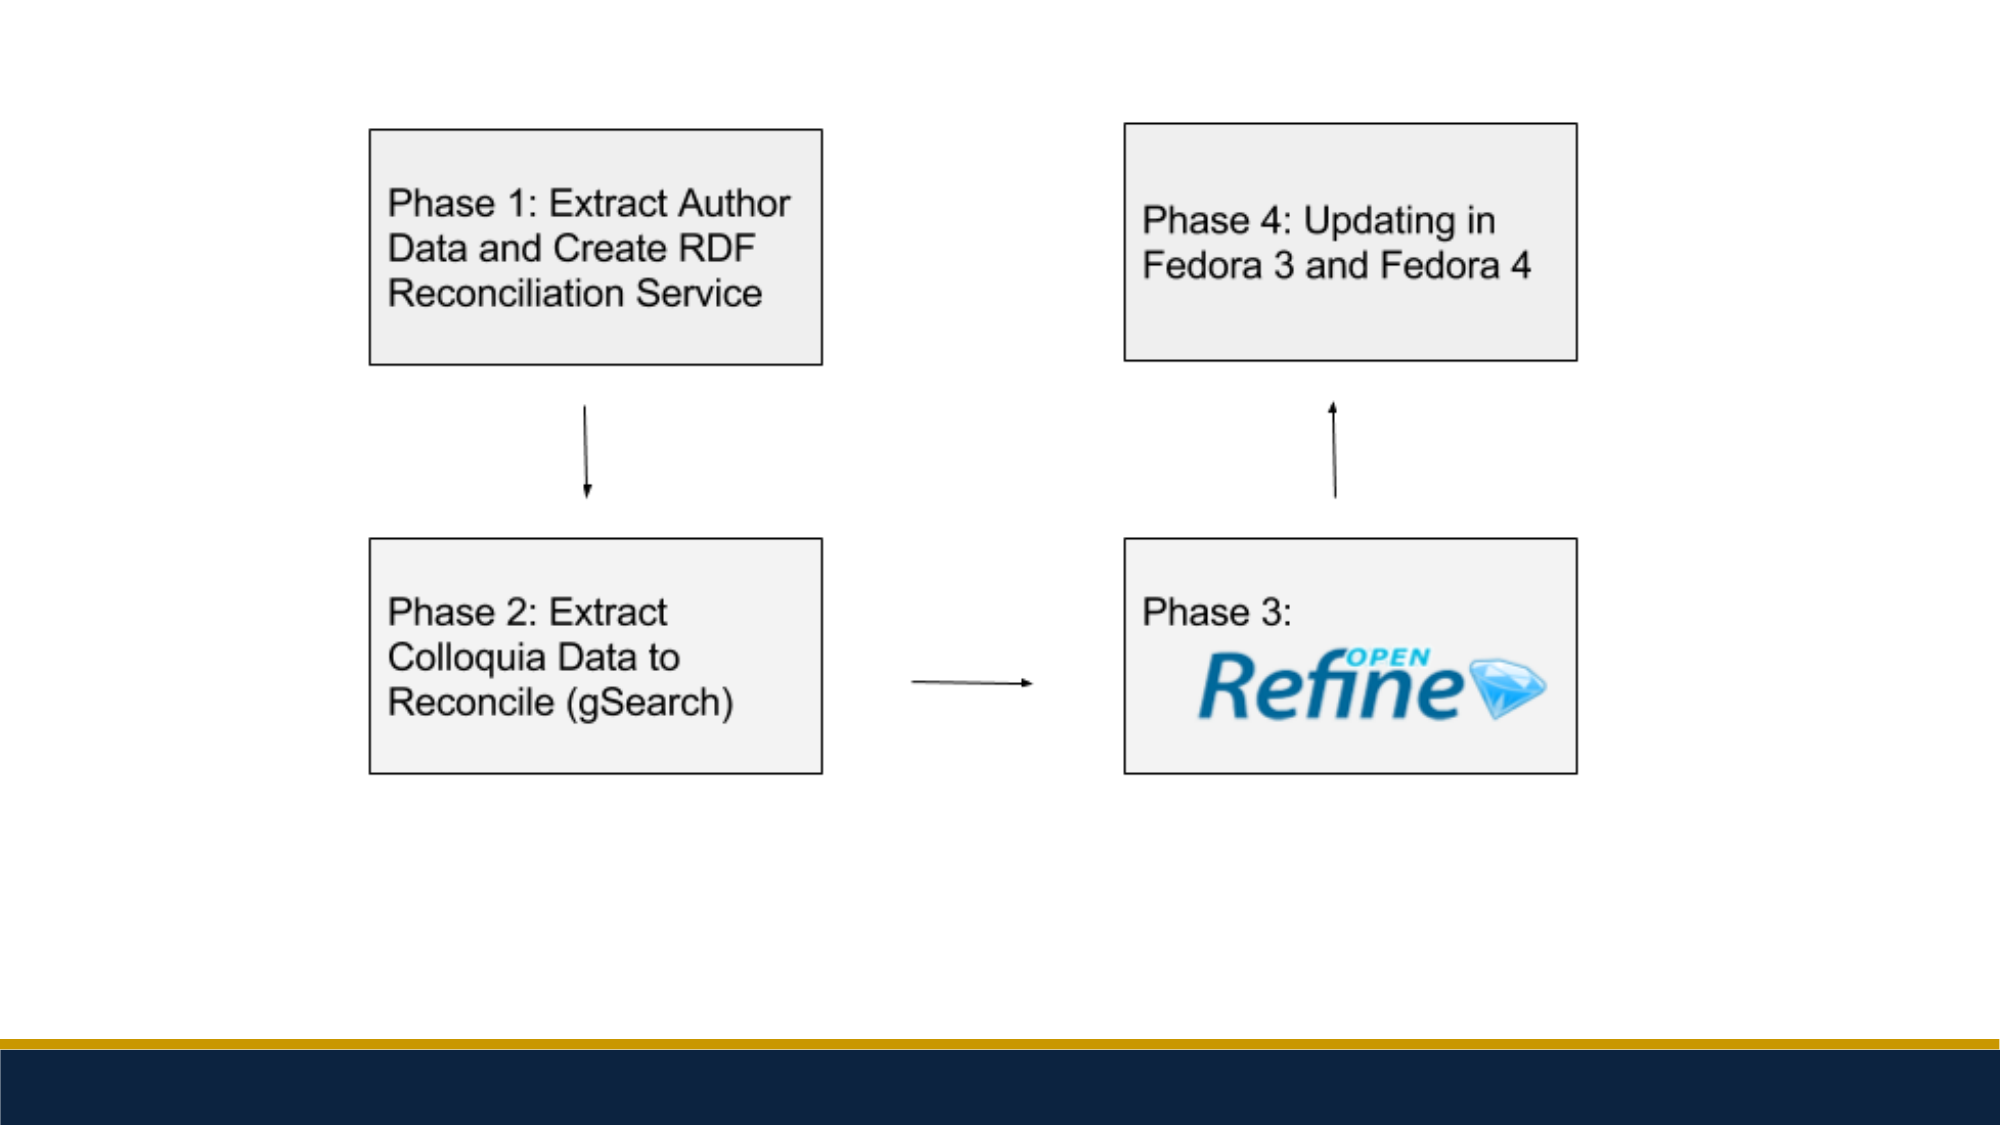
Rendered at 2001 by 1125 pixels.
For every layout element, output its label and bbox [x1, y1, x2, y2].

picture [258, 50, 1742, 840]
